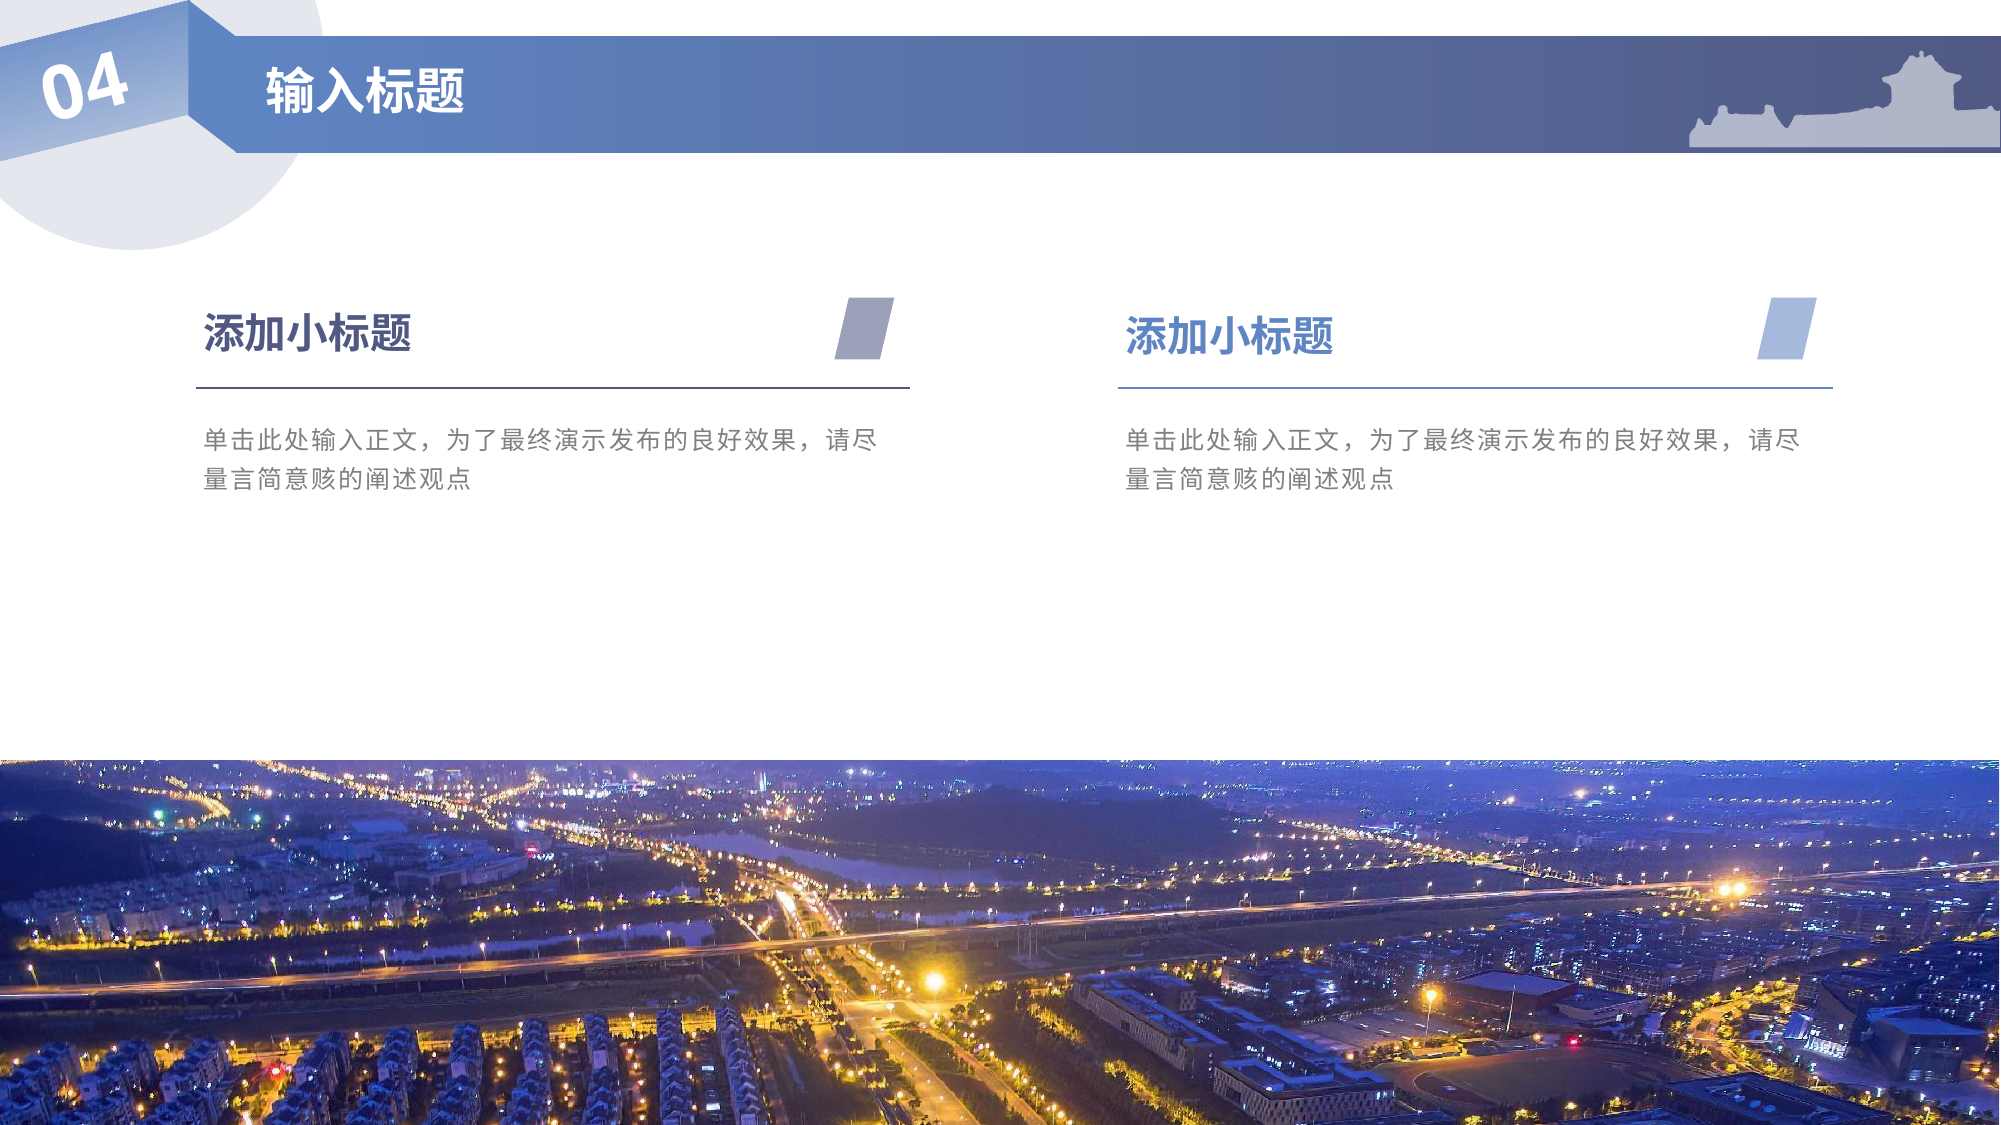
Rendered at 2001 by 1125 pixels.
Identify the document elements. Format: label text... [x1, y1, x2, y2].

text_box 单击此处输入正文，为了最终演示发布的良好效果，请尽量言简意赅的阐述观点 [1110, 408, 1833, 501]
text_box 单击此处输入正文，为了最终演示发布的良好效果，请尽量言简意赅的阐述观点 [188, 408, 910, 501]
text_box 添加小标题 [188, 299, 654, 364]
picture [1671, 29, 2000, 164]
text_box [0, 0, 2000, 154]
text_box [833, 296, 896, 361]
picture [0, 760, 2000, 1125]
text_box 添加小标题 [1110, 302, 1577, 368]
text_box [0, 154, 300, 251]
text_box [1755, 296, 1819, 361]
